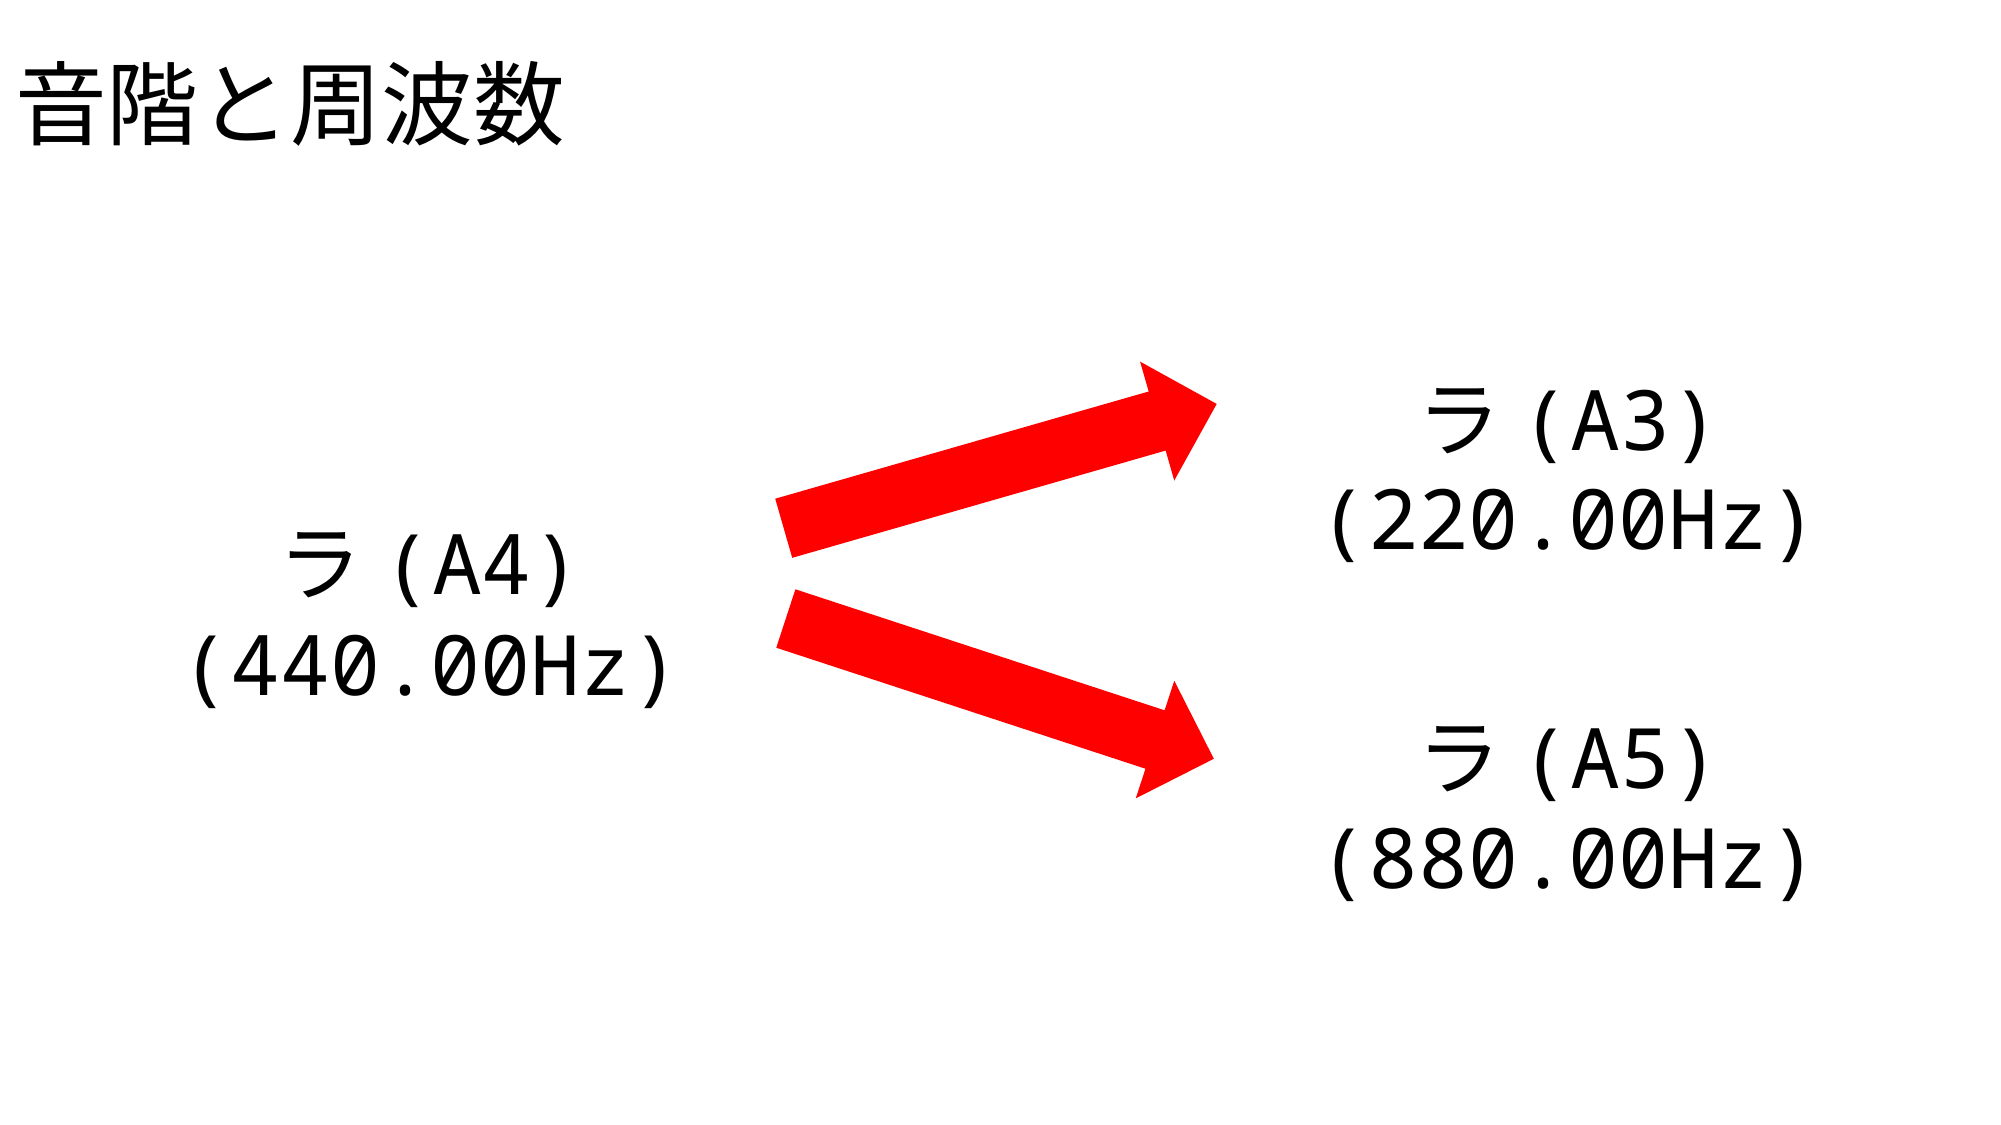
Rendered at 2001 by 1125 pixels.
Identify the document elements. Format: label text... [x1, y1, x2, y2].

text_box ラ(A5)(880.00Hz) [1185, 697, 1952, 913]
text_box [776, 589, 1185, 799]
title 音階と周波数 [0, 0, 1725, 218]
text_box ラ(A4)(440.00Hz) [47, 504, 814, 720]
text_box ラ(A3)(220.00Hz) [1185, 359, 1952, 574]
text_box [775, 361, 1185, 558]
